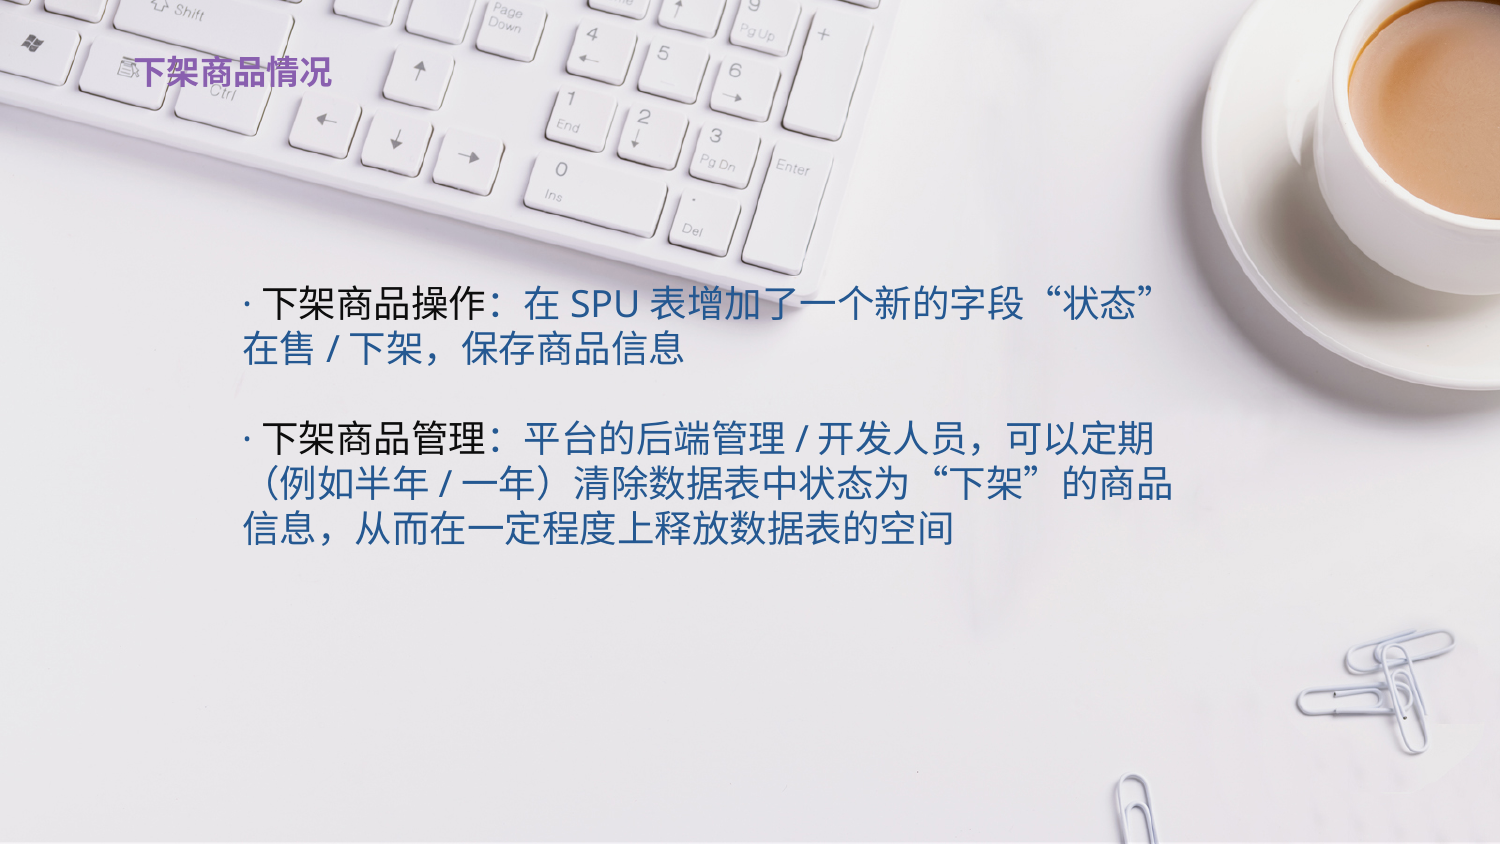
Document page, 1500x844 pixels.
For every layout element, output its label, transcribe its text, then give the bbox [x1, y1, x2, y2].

text_box 下架商品情况 [100, 43, 367, 106]
text_box ·下架商品操作：在SPU表增加了一个新的字段“状态”在售/下架，保存商品信息 ·下架商品管理：平台的后端管理/开发人员，可以定期（例如半年/一年）清除数据表中状态为“下架”的商品信息，从而在一定程度上释放数据表的空间 [242, 280, 1207, 551]
picture [0, 0, 1500, 844]
